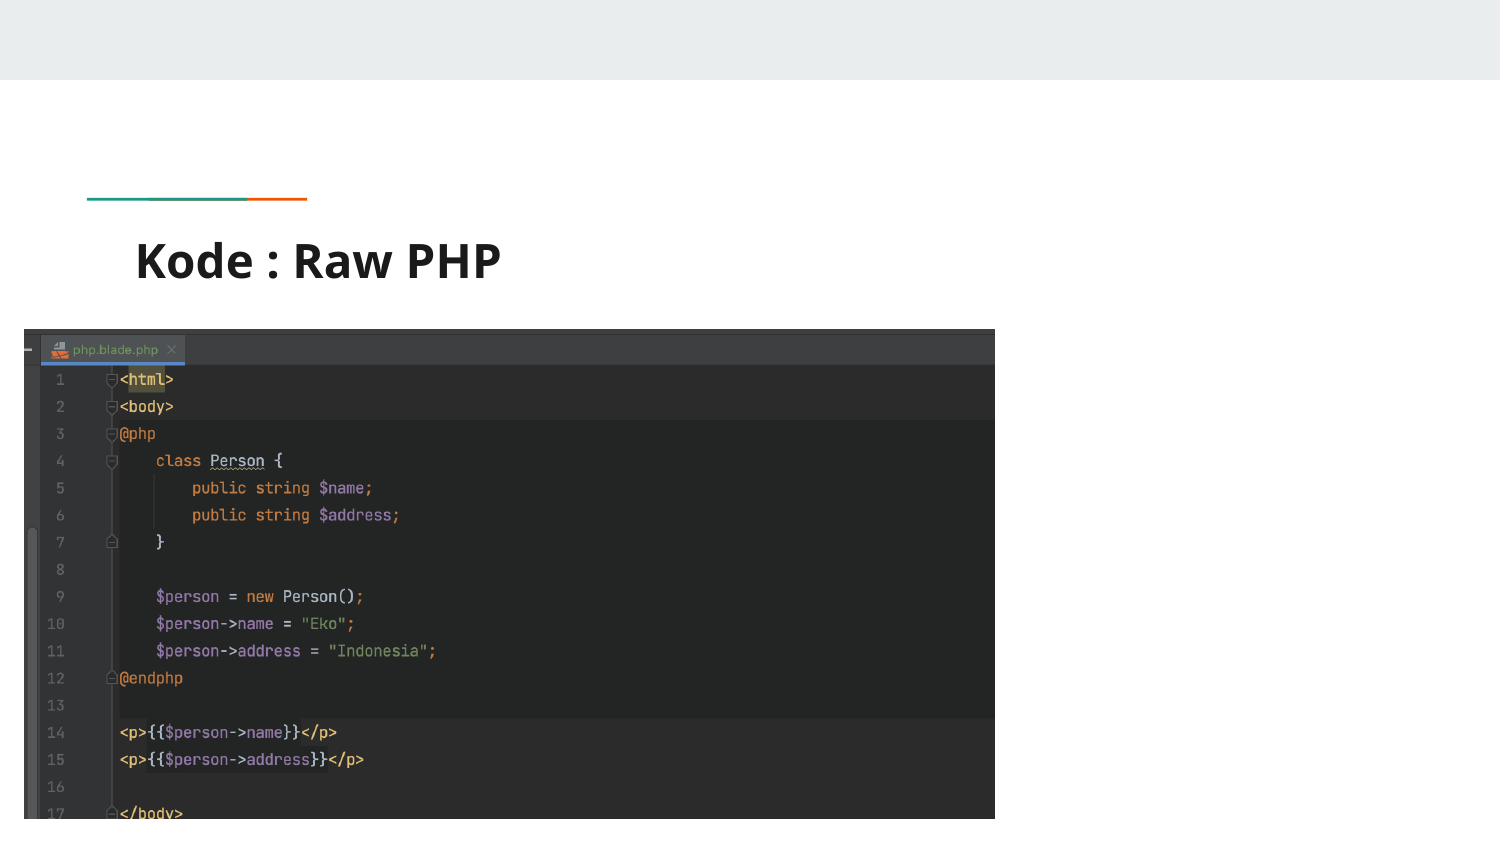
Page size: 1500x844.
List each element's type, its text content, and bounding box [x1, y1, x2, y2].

picture [24, 328, 995, 819]
title Kode : Raw PHP [119, 216, 1381, 305]
